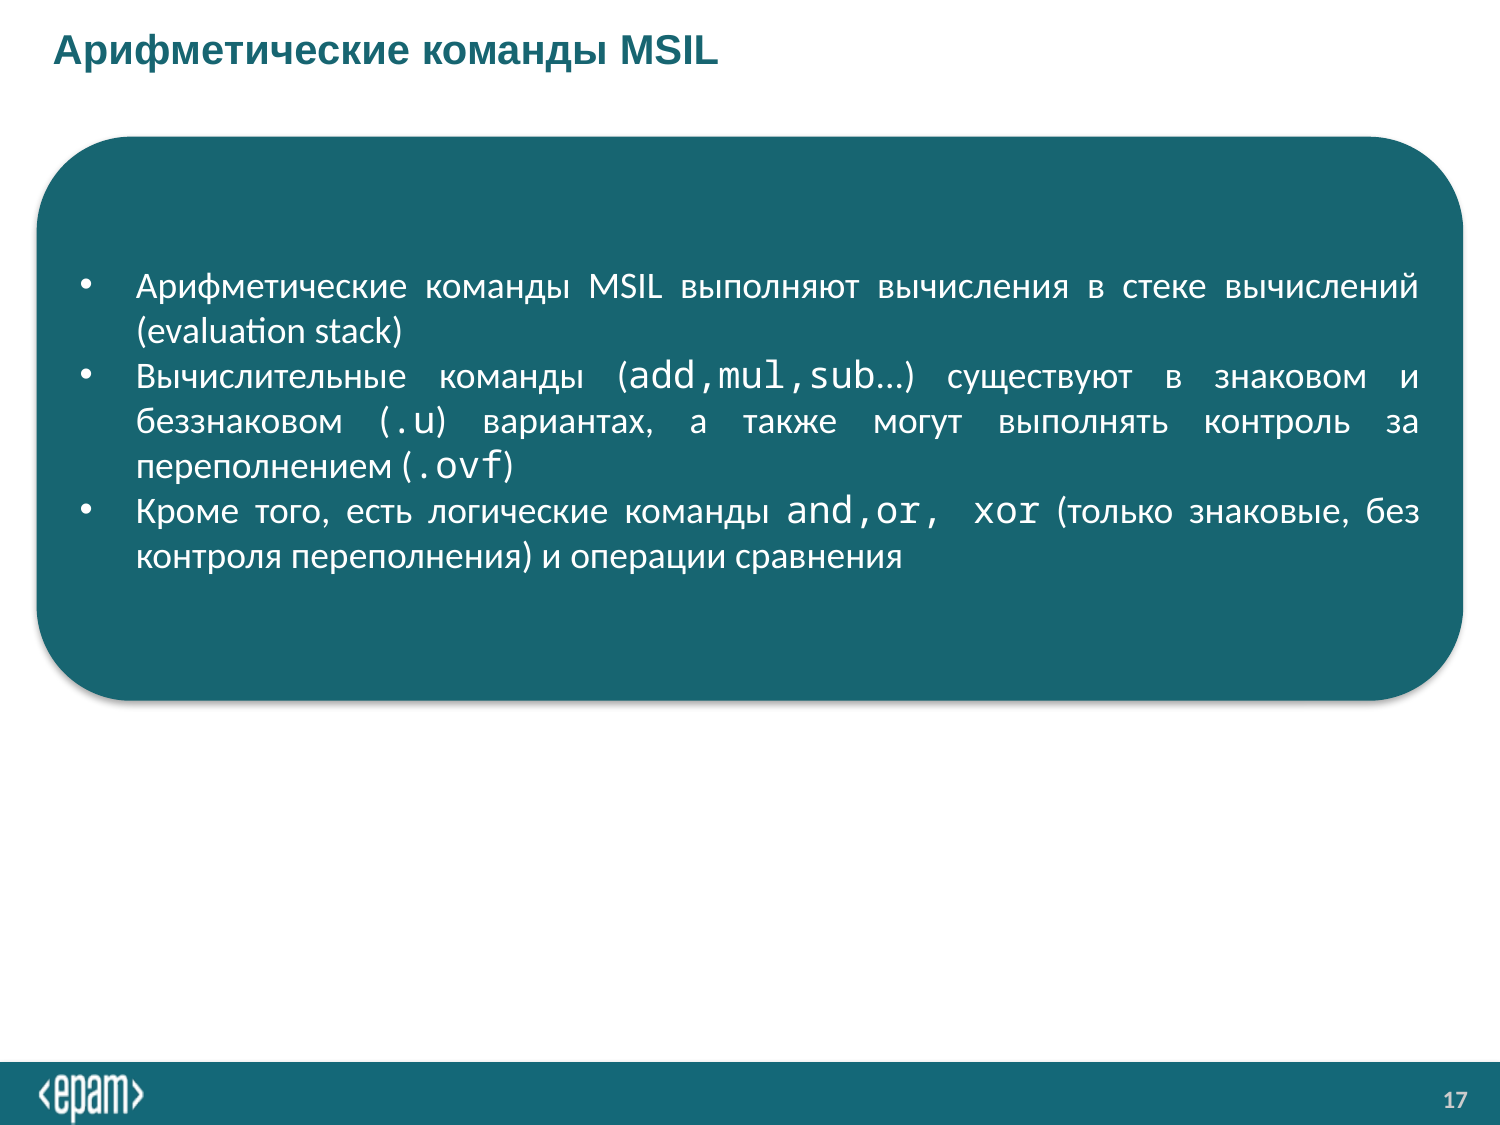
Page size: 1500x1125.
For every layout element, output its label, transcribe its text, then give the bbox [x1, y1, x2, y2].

picture [38, 1074, 144, 1125]
title Арифметические команды MSIL [0, 0, 1500, 95]
text_box Арифметические команды MSIL выполняют вычисления в стеке вычислений (evaluation stack) Вычислительные команды (add,mul,sub...) существуют в знаковом и беззнаковом (.u) вариантах, а также могут выполнять контроль за переполнением (.ovf) Кроме того, есть логические команды and,or, xor (только знаковые, без контроля переполнения) и операции сравнения [36, 136, 1464, 701]
